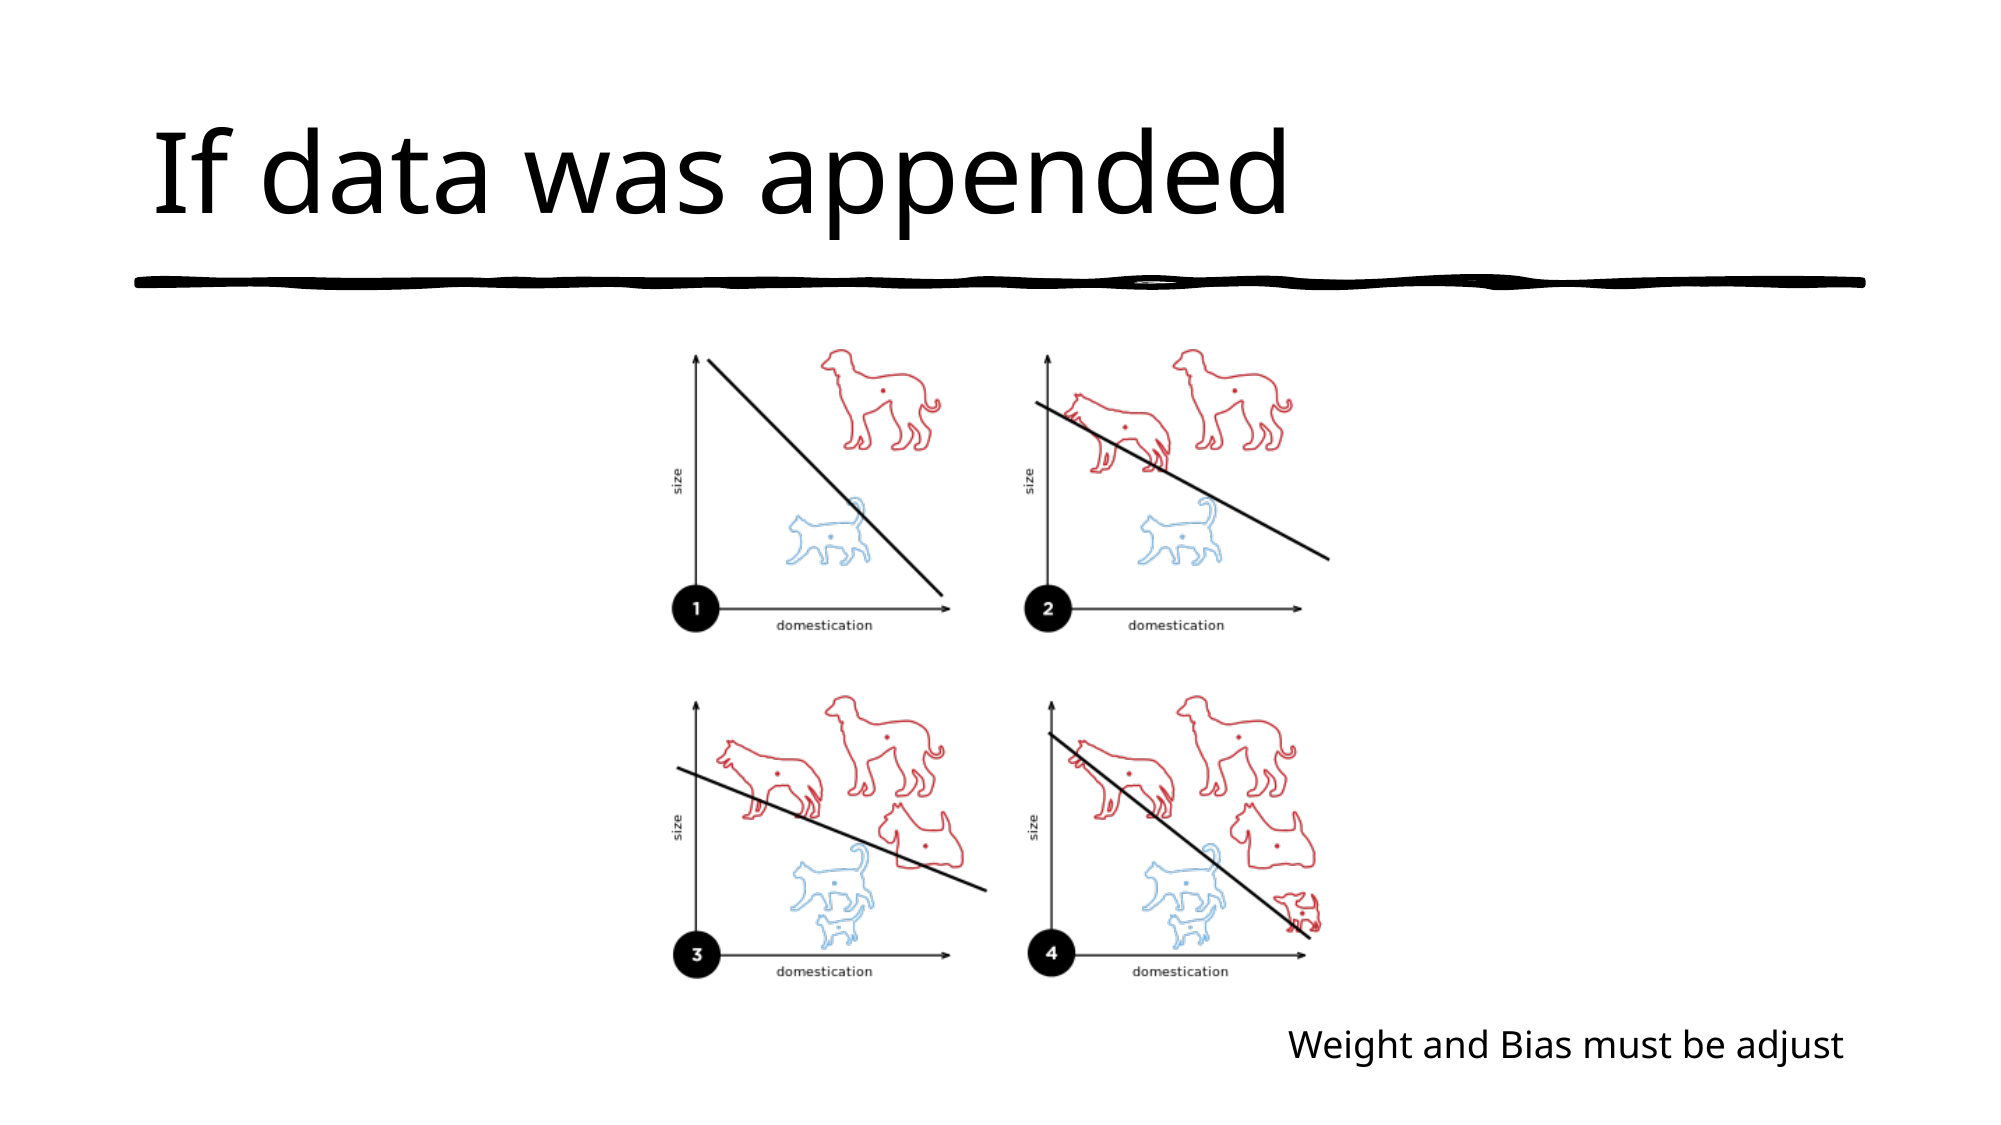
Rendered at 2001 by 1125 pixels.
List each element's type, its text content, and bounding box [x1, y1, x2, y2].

title If data was appended [137, 59, 1863, 278]
text_box Weight and Bias must be adjust [1273, 1013, 1860, 1074]
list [651, 316, 1349, 1015]
